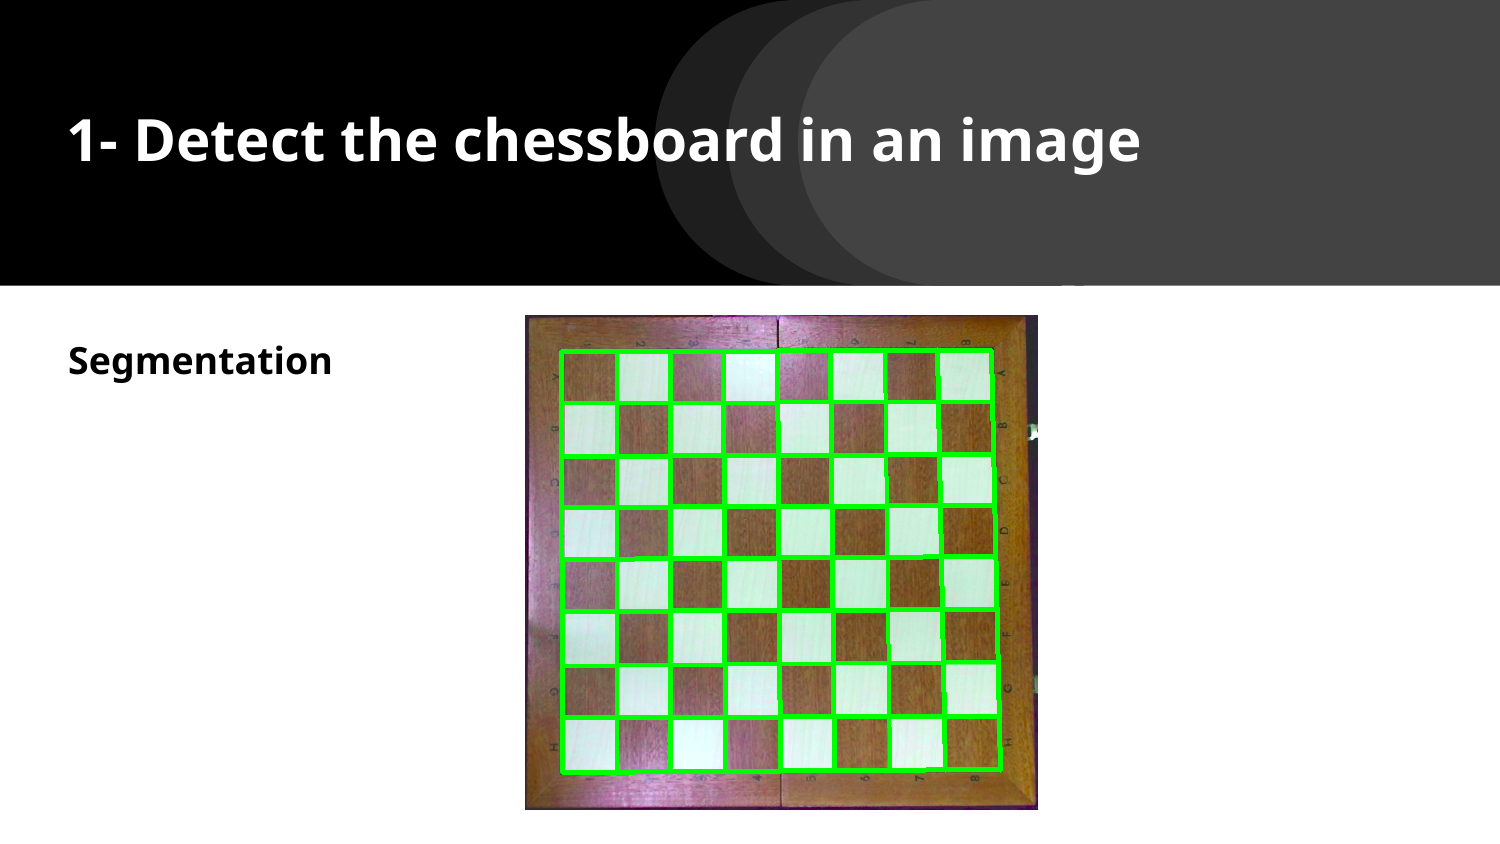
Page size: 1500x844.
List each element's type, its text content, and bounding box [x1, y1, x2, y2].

title 1- Detect the chessboard in an image [51, 74, 1467, 188]
list Segmentation [53, 315, 488, 397]
picture [524, 314, 1038, 811]
